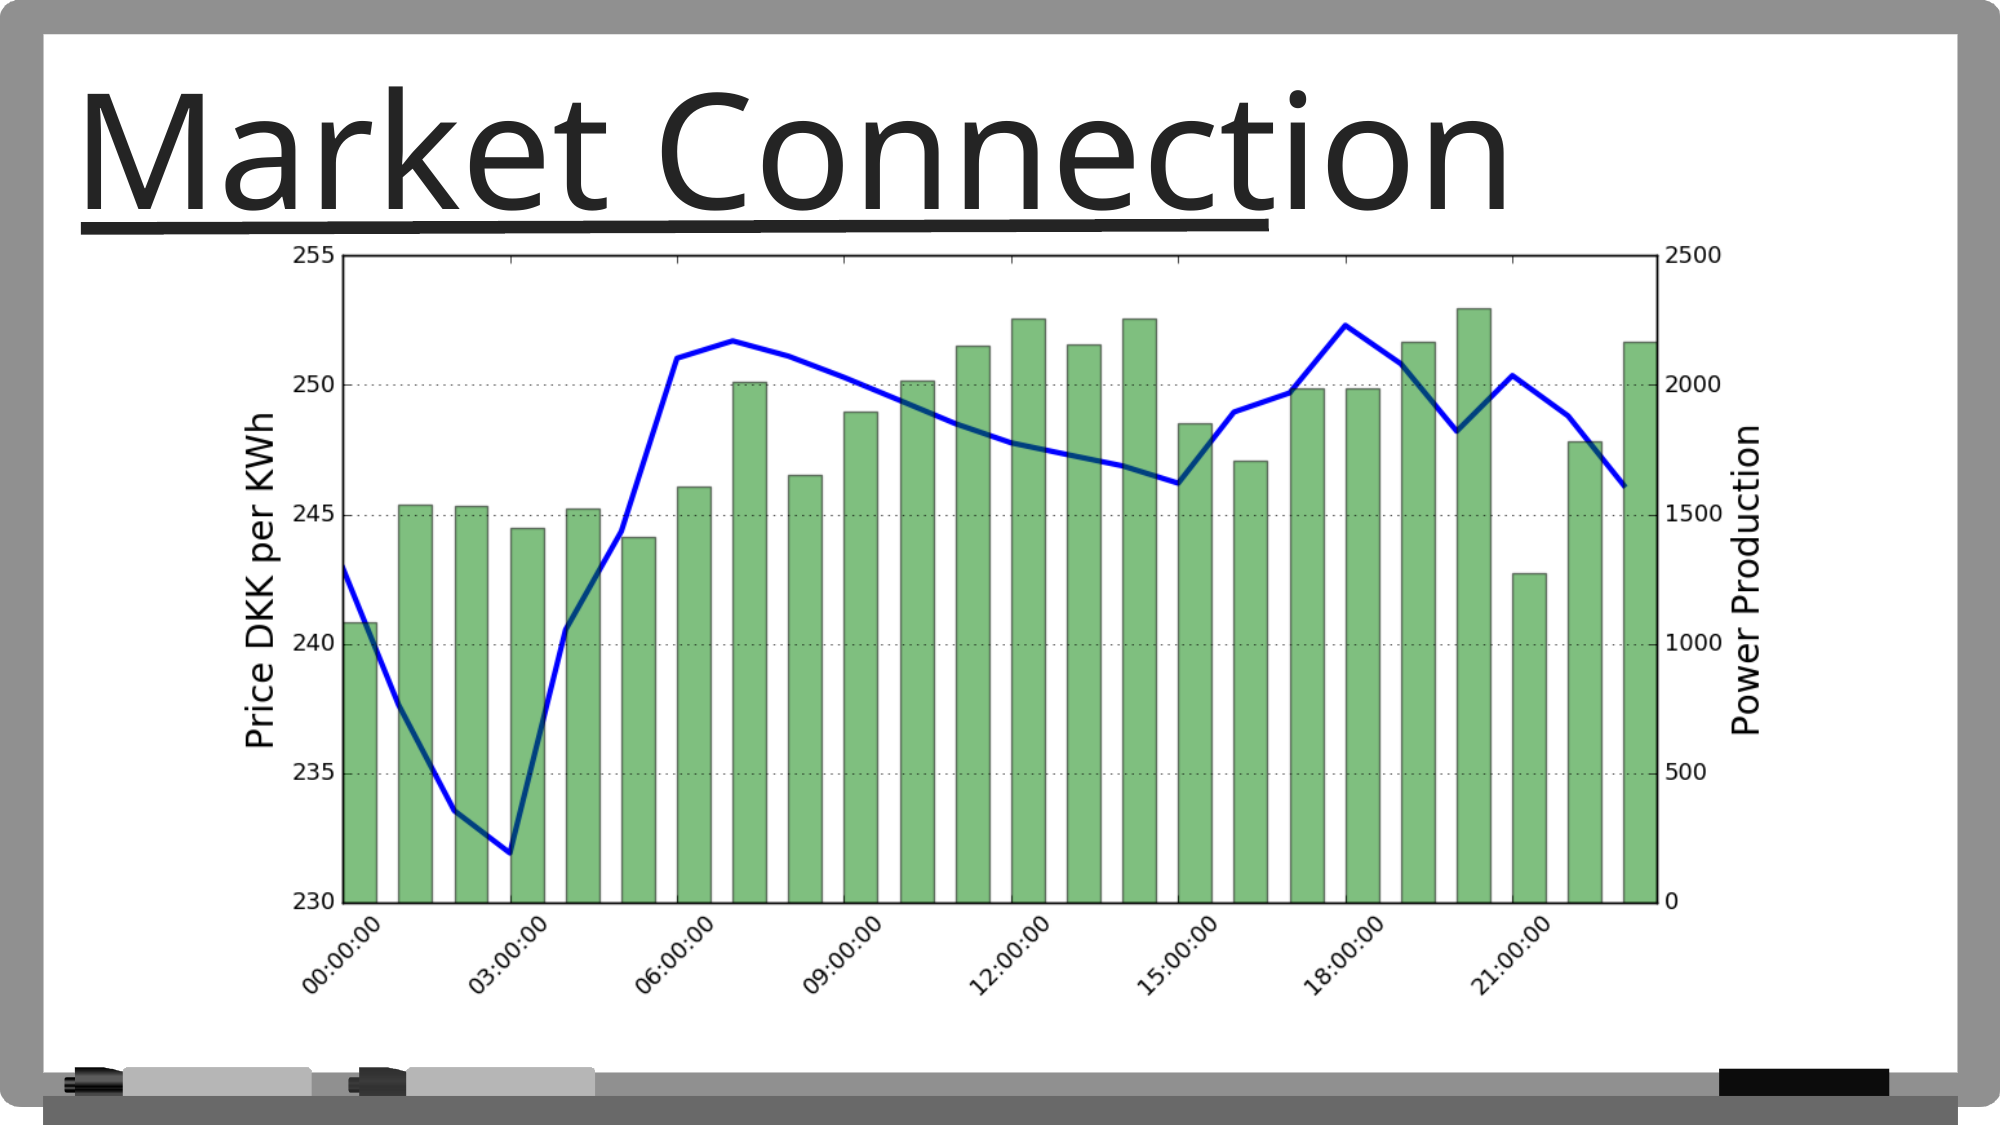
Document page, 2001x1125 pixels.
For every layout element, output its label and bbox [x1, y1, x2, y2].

text_box [80, 224, 1269, 229]
picture [0, 0, 2000, 1125]
